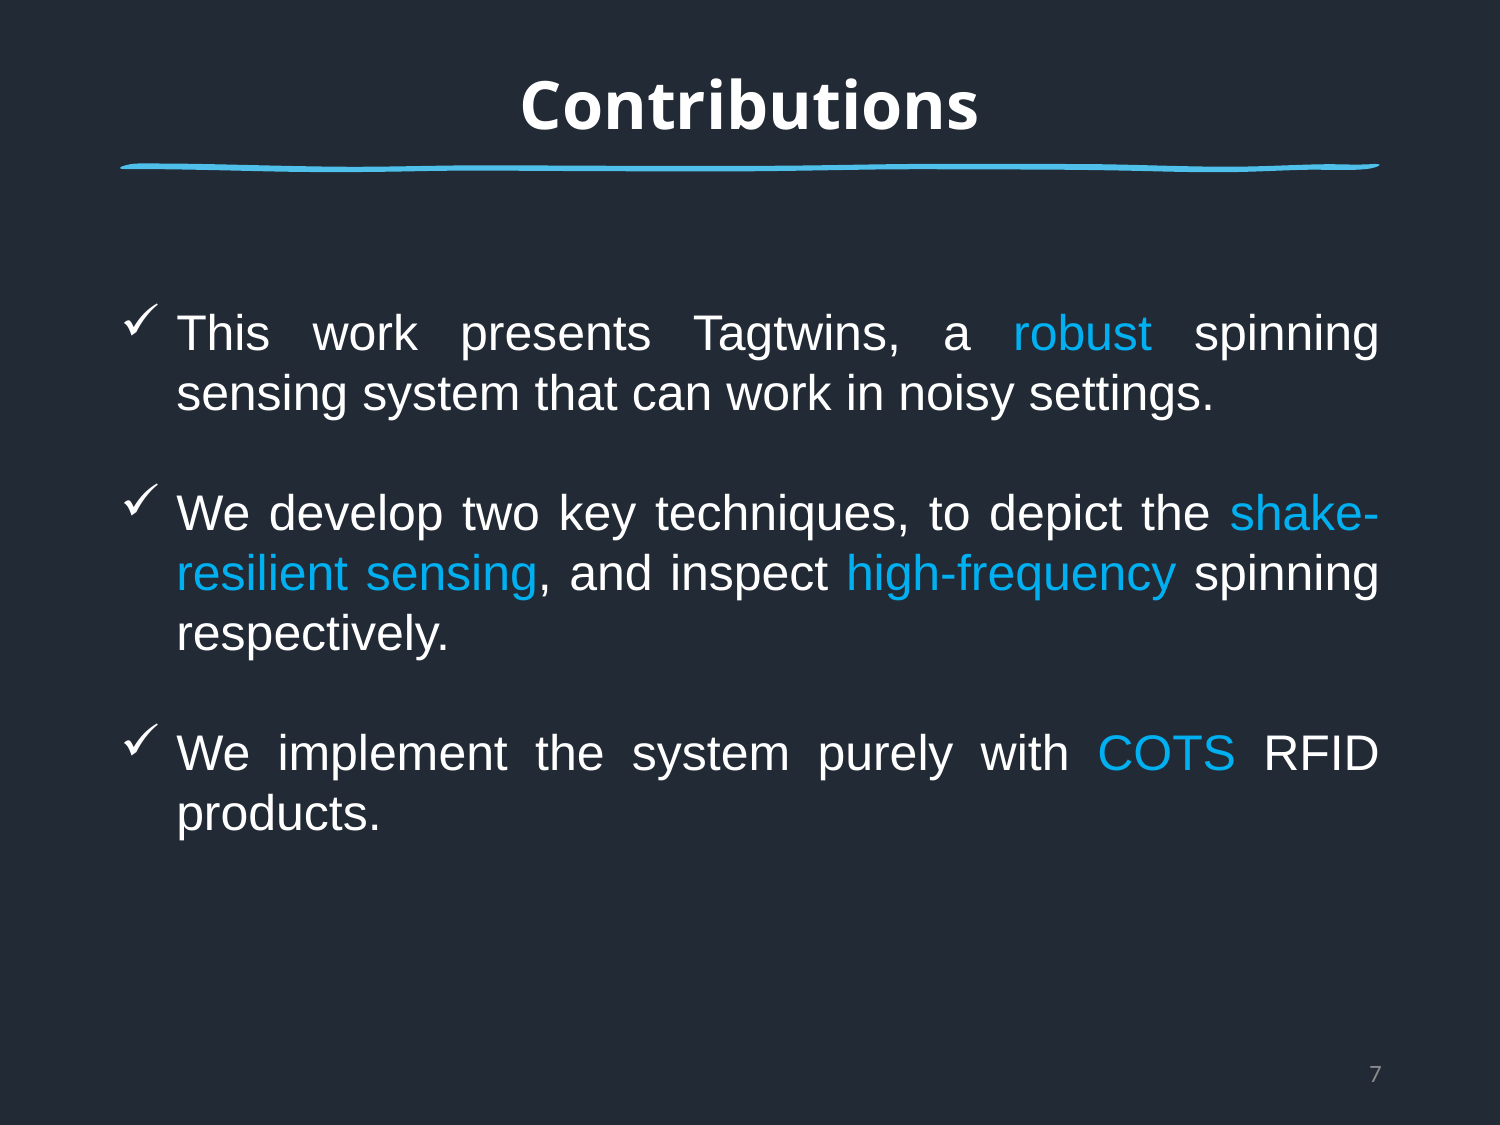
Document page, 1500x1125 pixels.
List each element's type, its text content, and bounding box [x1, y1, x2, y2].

text_box [120, 164, 1380, 173]
text_box This work presents Tagtwins, a robust spinning sensing system that can work in noisy settings. We develop two key techniques, to depict the shake-resilient sensing, and inspect high-frequency spinning respectively. We implement the system purely with COTS RFID products. [120, 300, 1380, 901]
slide_number 7 [1059, 1042, 1397, 1103]
text_box [0, 0, 1500, 206]
text_box Contributions [120, 40, 1380, 164]
